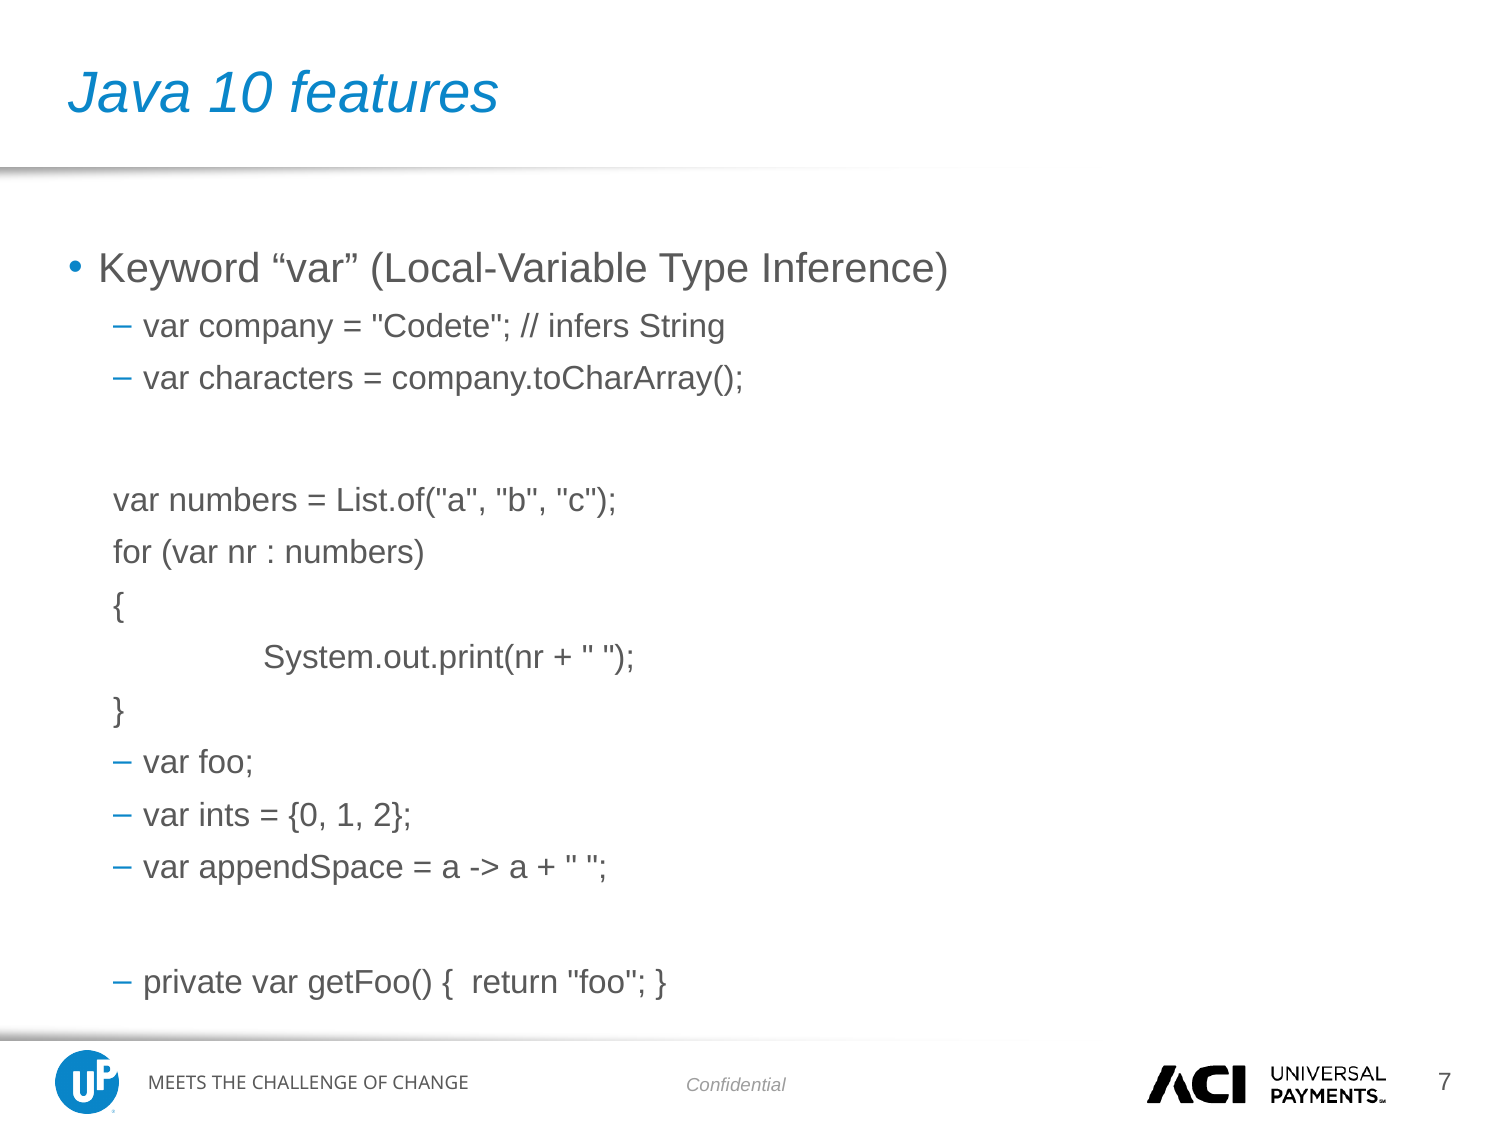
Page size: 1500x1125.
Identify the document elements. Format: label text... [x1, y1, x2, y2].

picture [0, 991, 1500, 1125]
picture [0, 167, 1500, 216]
list Keyword “var” (Local-Variable Type Inference) var company = "Codete"; // infers String var characters = company.toCharArray(); var numbers = List.of("a", "b", "c"); for (var nr : numbers) { System.out.print(nr + " "); } var foo; var ints = {0, 1, 2}; var appendSpace = a -> a + " "; private var getFoo() { return "foo"; } [53, 233, 1445, 1023]
title Java 10 features [53, 13, 1404, 164]
